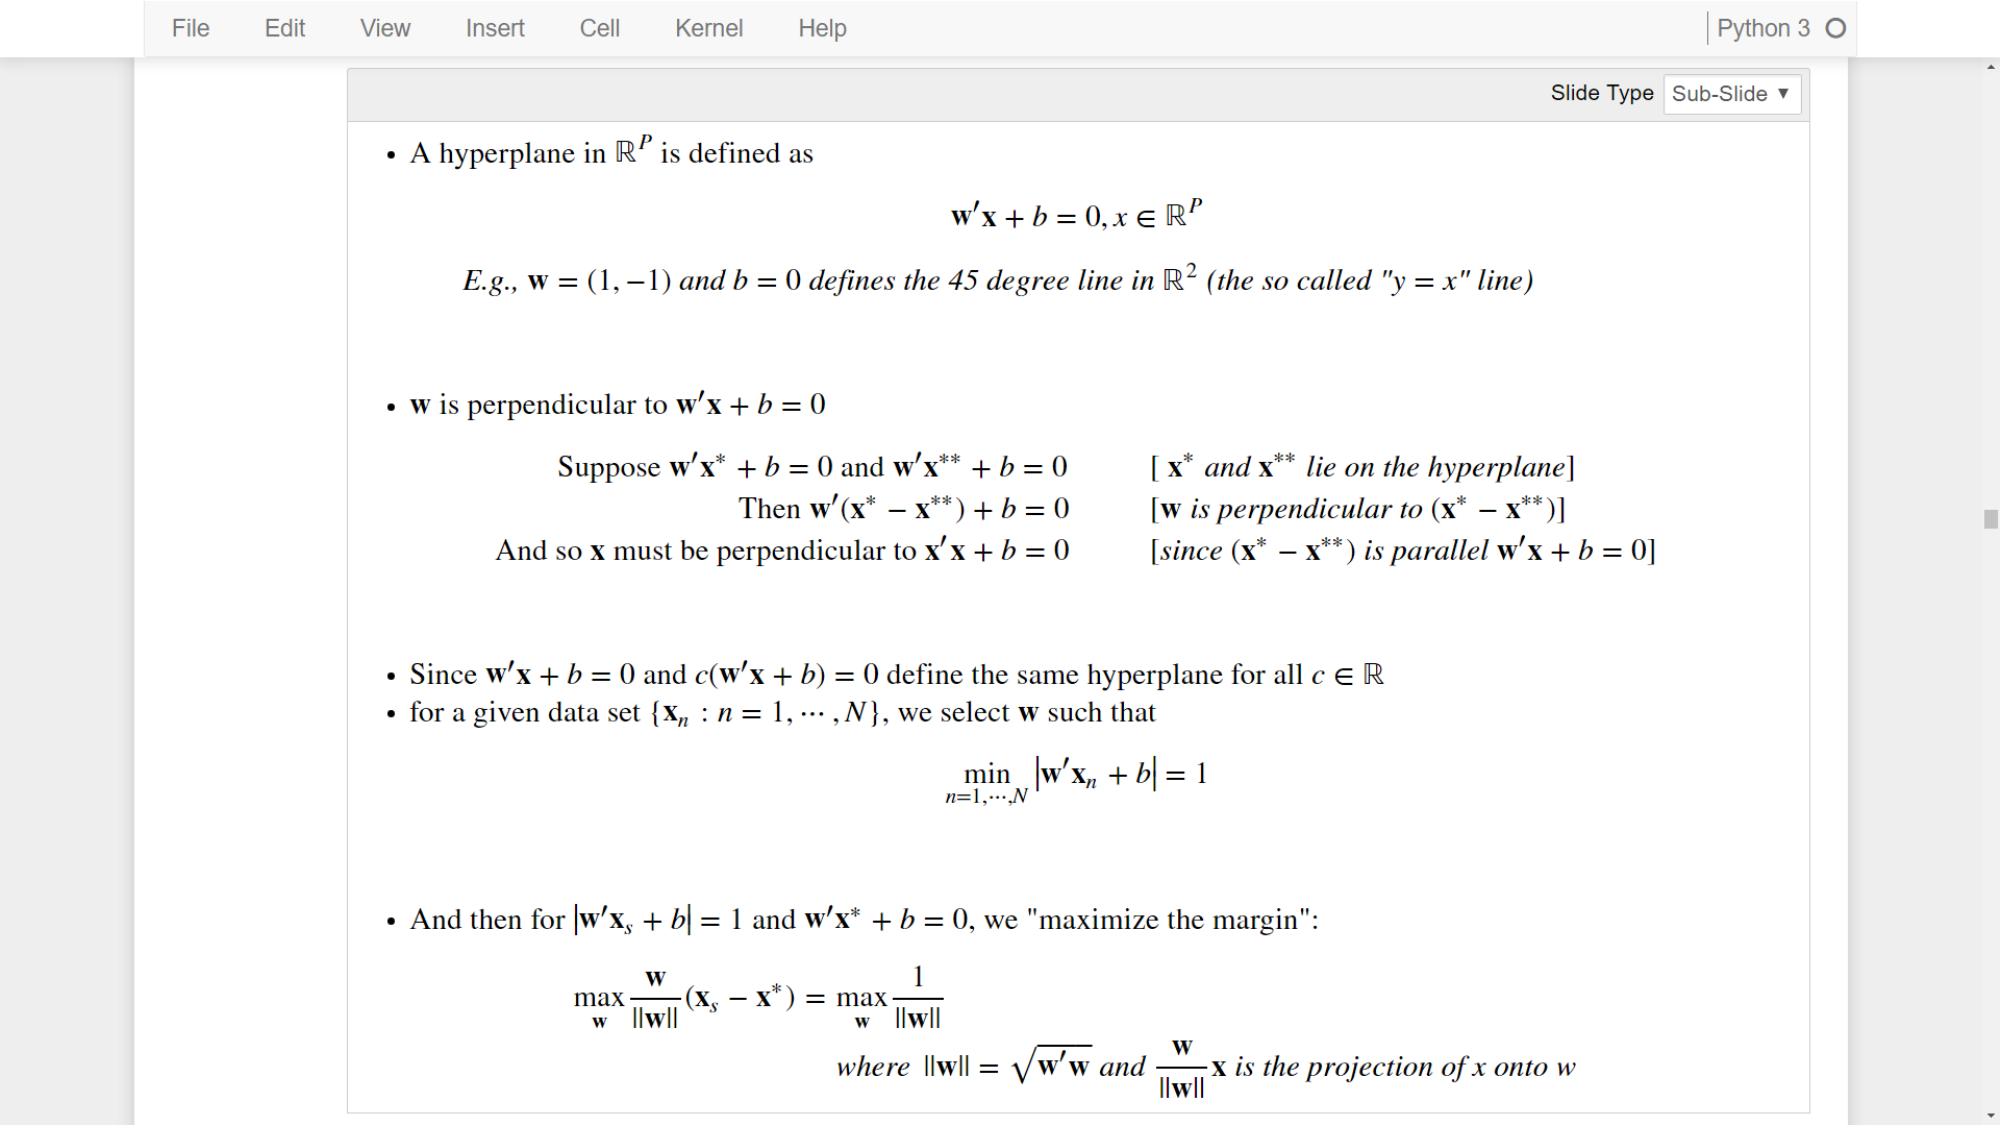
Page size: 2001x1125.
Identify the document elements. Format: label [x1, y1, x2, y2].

list [0, 0, 2000, 1125]
